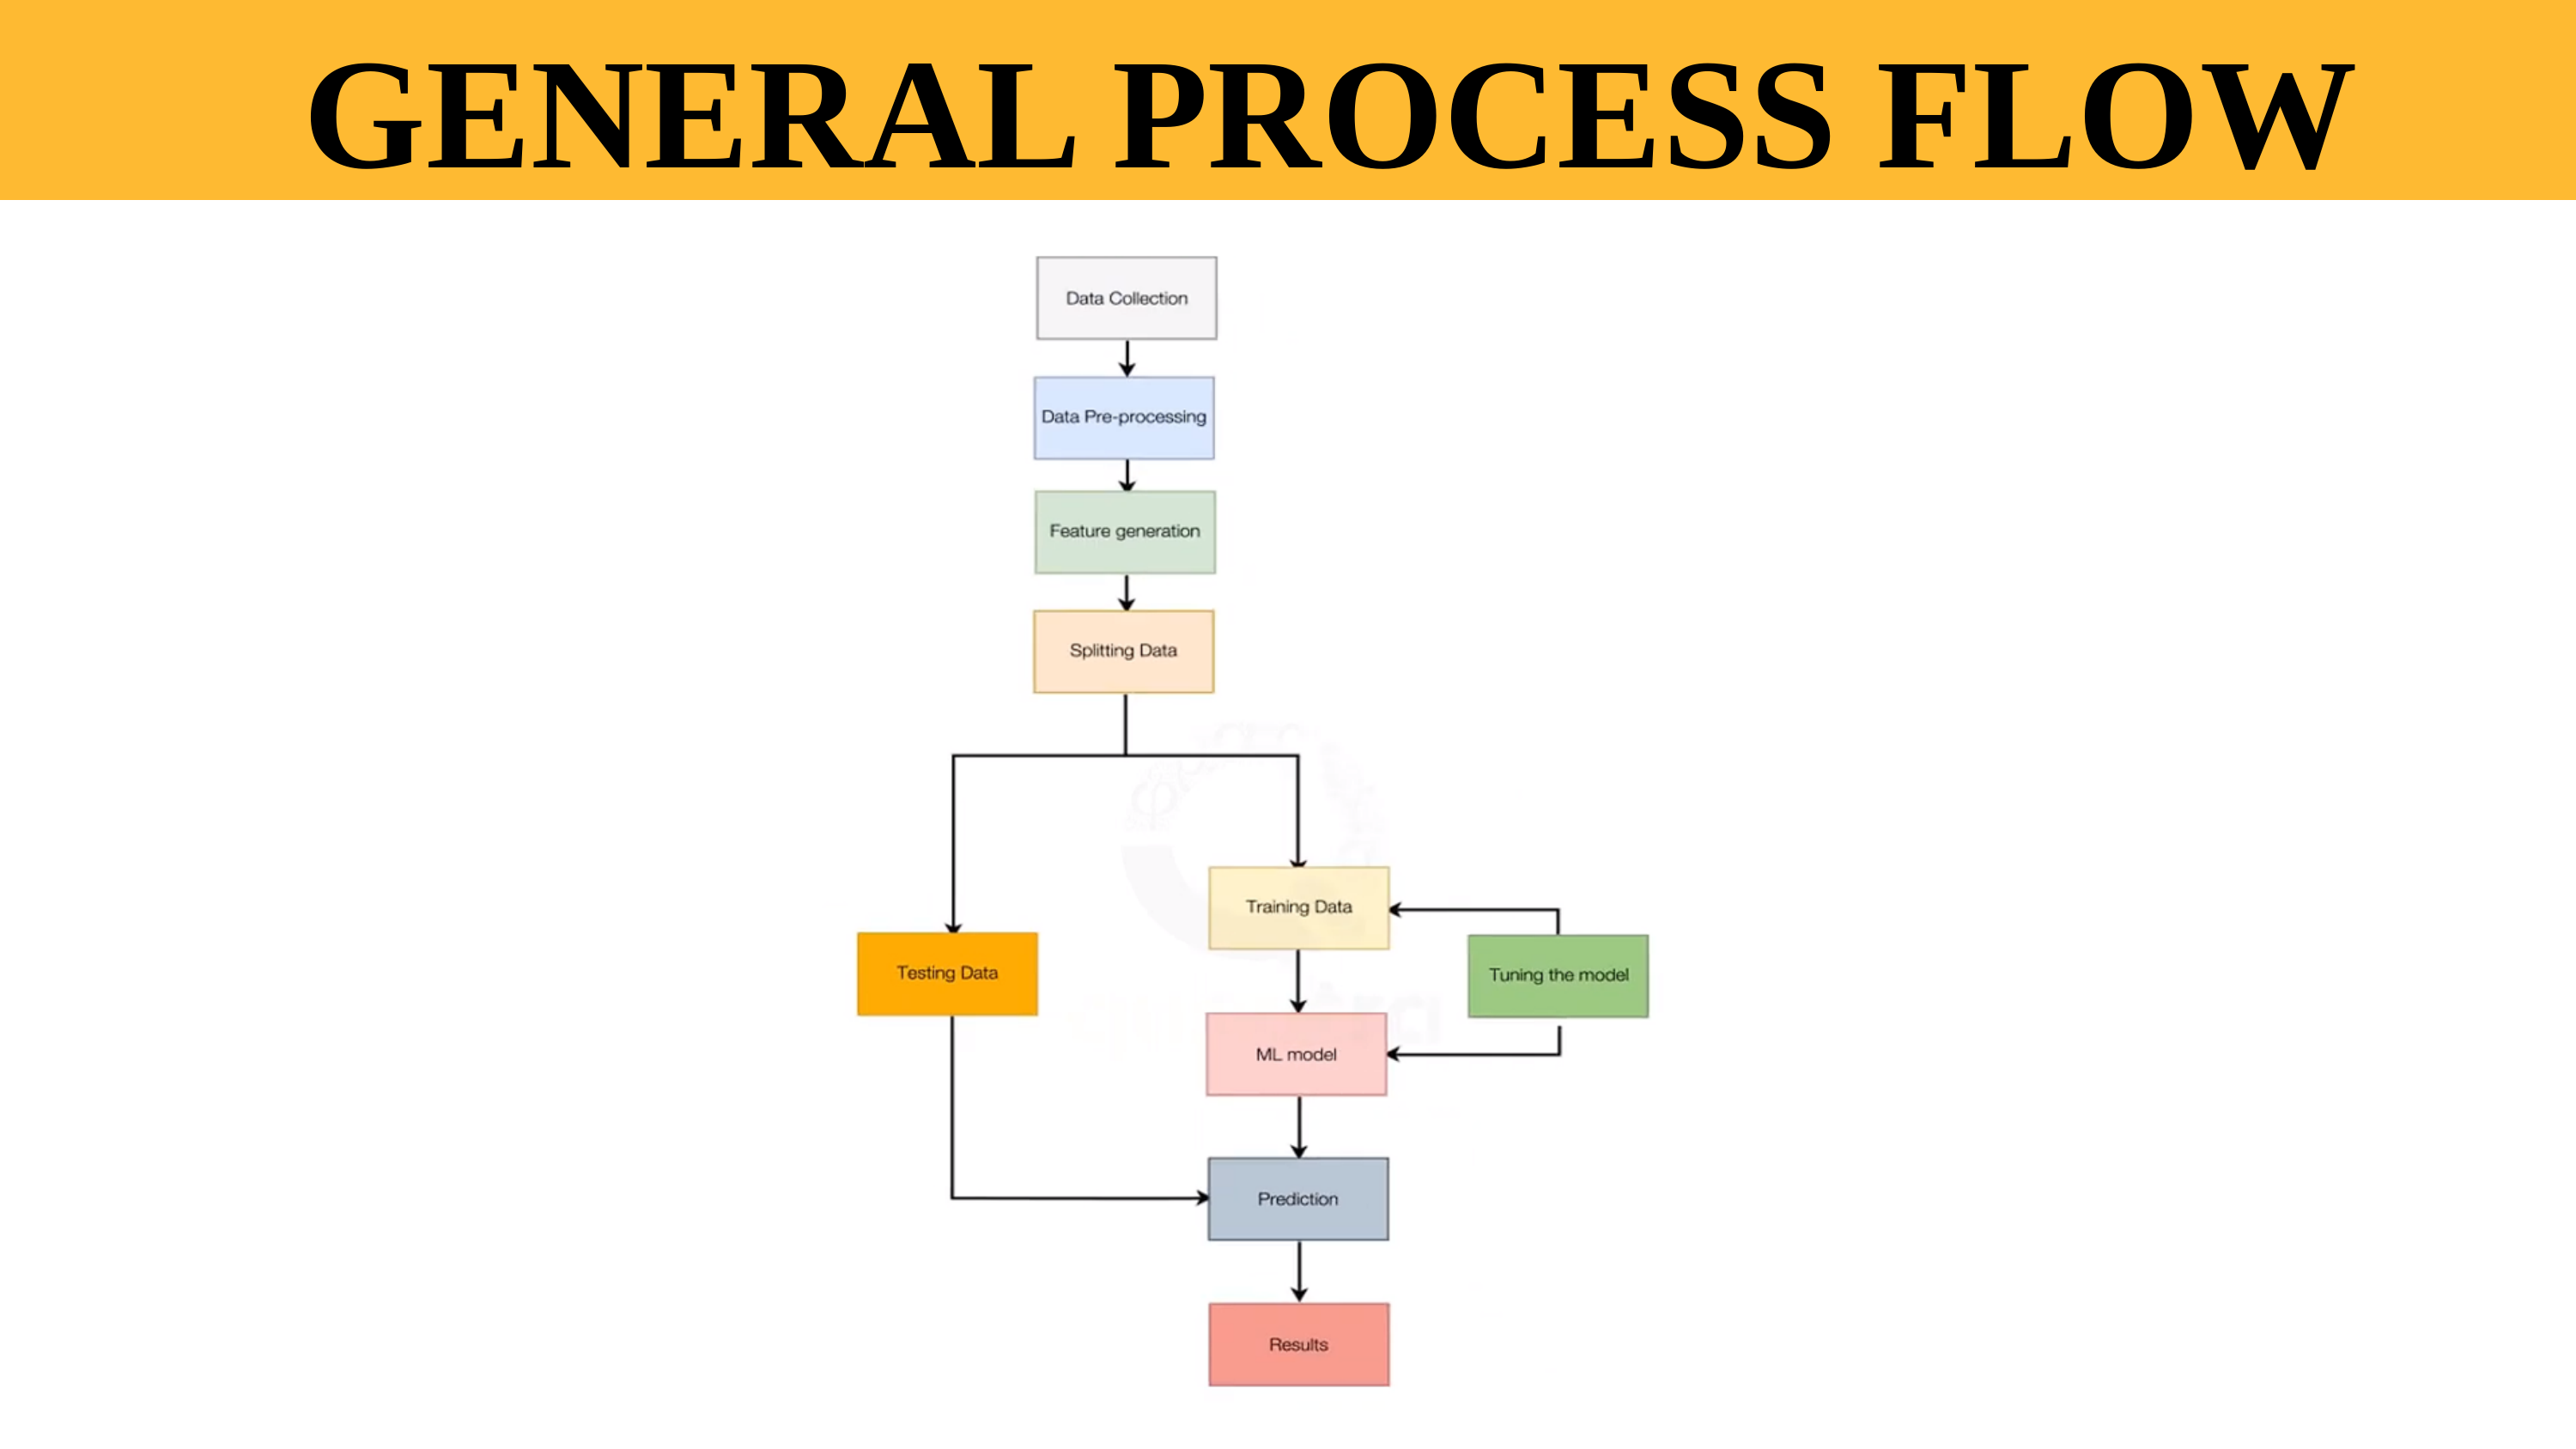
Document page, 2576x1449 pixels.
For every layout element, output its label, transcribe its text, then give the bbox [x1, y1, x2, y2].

text_box GENERAL PROCESS FLOW [1394, 37, 2426, 200]
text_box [1188, 0, 1388, 254]
picture [793, 256, 1675, 1412]
text_box GENERAL PROCESS FLOW [235, 37, 1182, 200]
